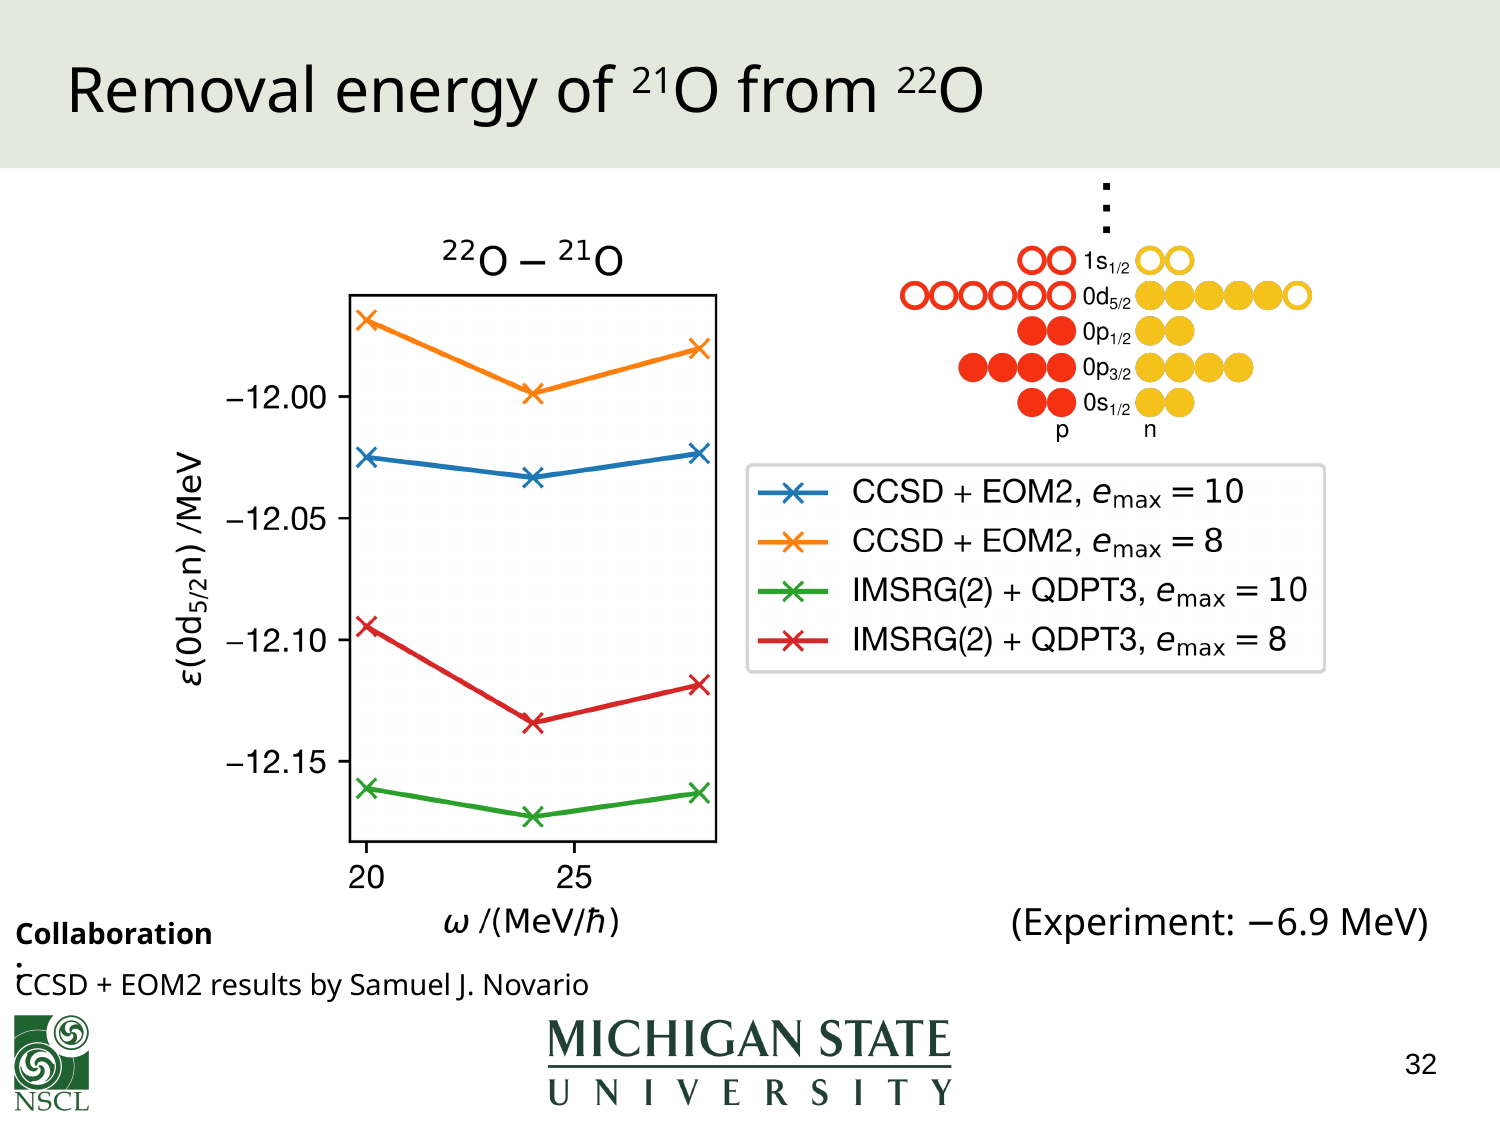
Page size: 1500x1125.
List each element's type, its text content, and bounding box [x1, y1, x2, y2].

picture [151, 183, 1349, 964]
picture [548, 1019, 952, 1106]
text_box Collaboration: [0, 900, 149, 970]
text_box CCSD + EOM2 results by Samuel J. Novario [0, 970, 828, 1020]
title Removal energy of 21O from 22O [51, 34, 1449, 161]
text_box (Experiment: −6.9 MeV) [996, 883, 1449, 987]
picture [9, 1020, 94, 1116]
slide_number ‹#› [1389, 1019, 1480, 1106]
